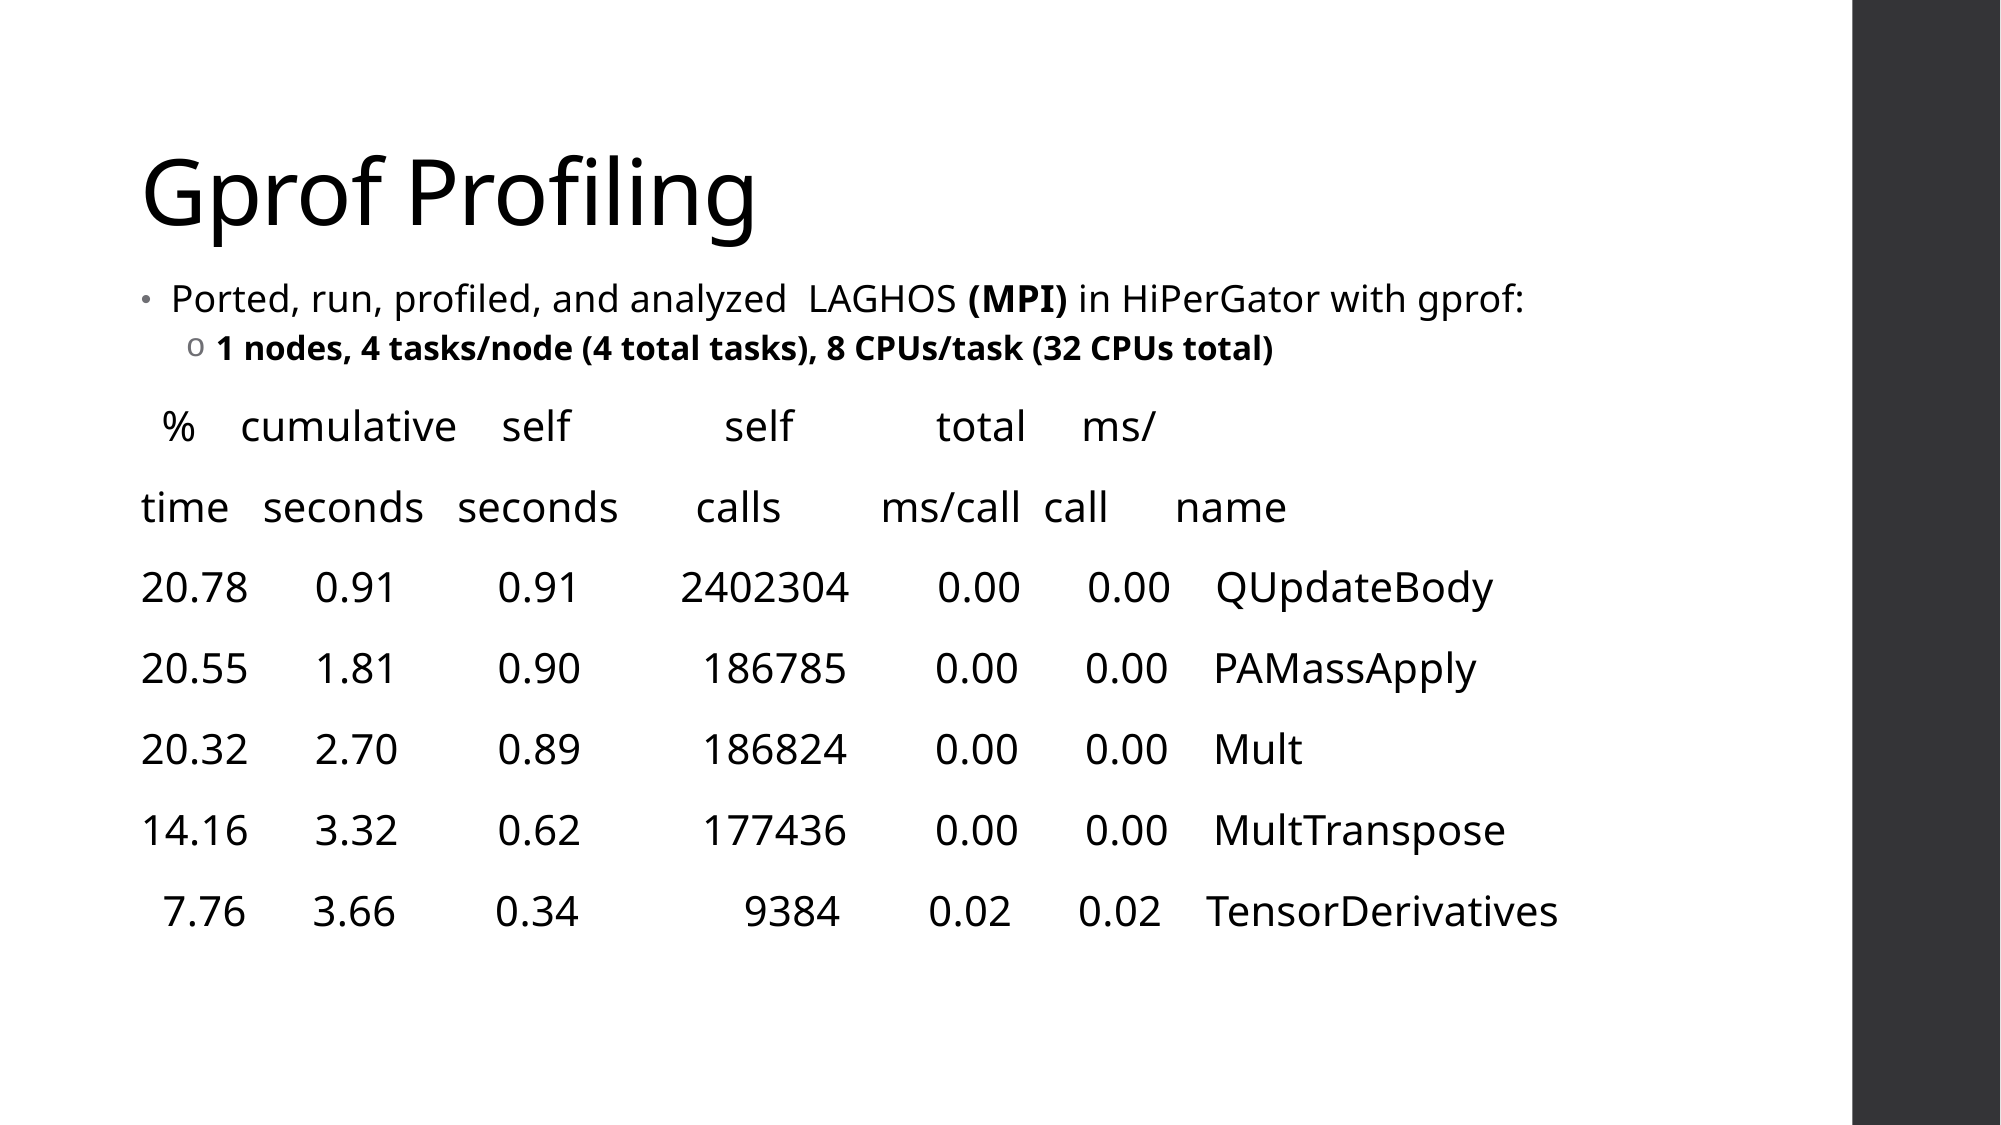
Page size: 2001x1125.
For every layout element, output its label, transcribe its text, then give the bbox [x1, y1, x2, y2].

list Ported, run, profiled, and analyzed LAGHOS (MPI) in HiPerGator with gprof: 1 nodes, 4 tasks/node (4 total tasks), 8 CPUs/task (32 CPUs total) % cumulative self self total ms/ time seconds seconds calls ms/call call name 20.78 0.91 0.91 2402304 0.00 0.00 QUpdateBody 20.55 1.81 0.90 186785 0.00 0.00 PAMassApply 20.32 2.70 0.89 186824 0.00 0.00 Mult 14.16 3.32 0.62 177436 0.00 0.00 MultTranspose 7.76 3.66 0.34 9384 0.02 0.02 TensorDerivatives [125, 271, 1689, 1091]
title Gprof Profiling [125, 35, 1716, 253]
